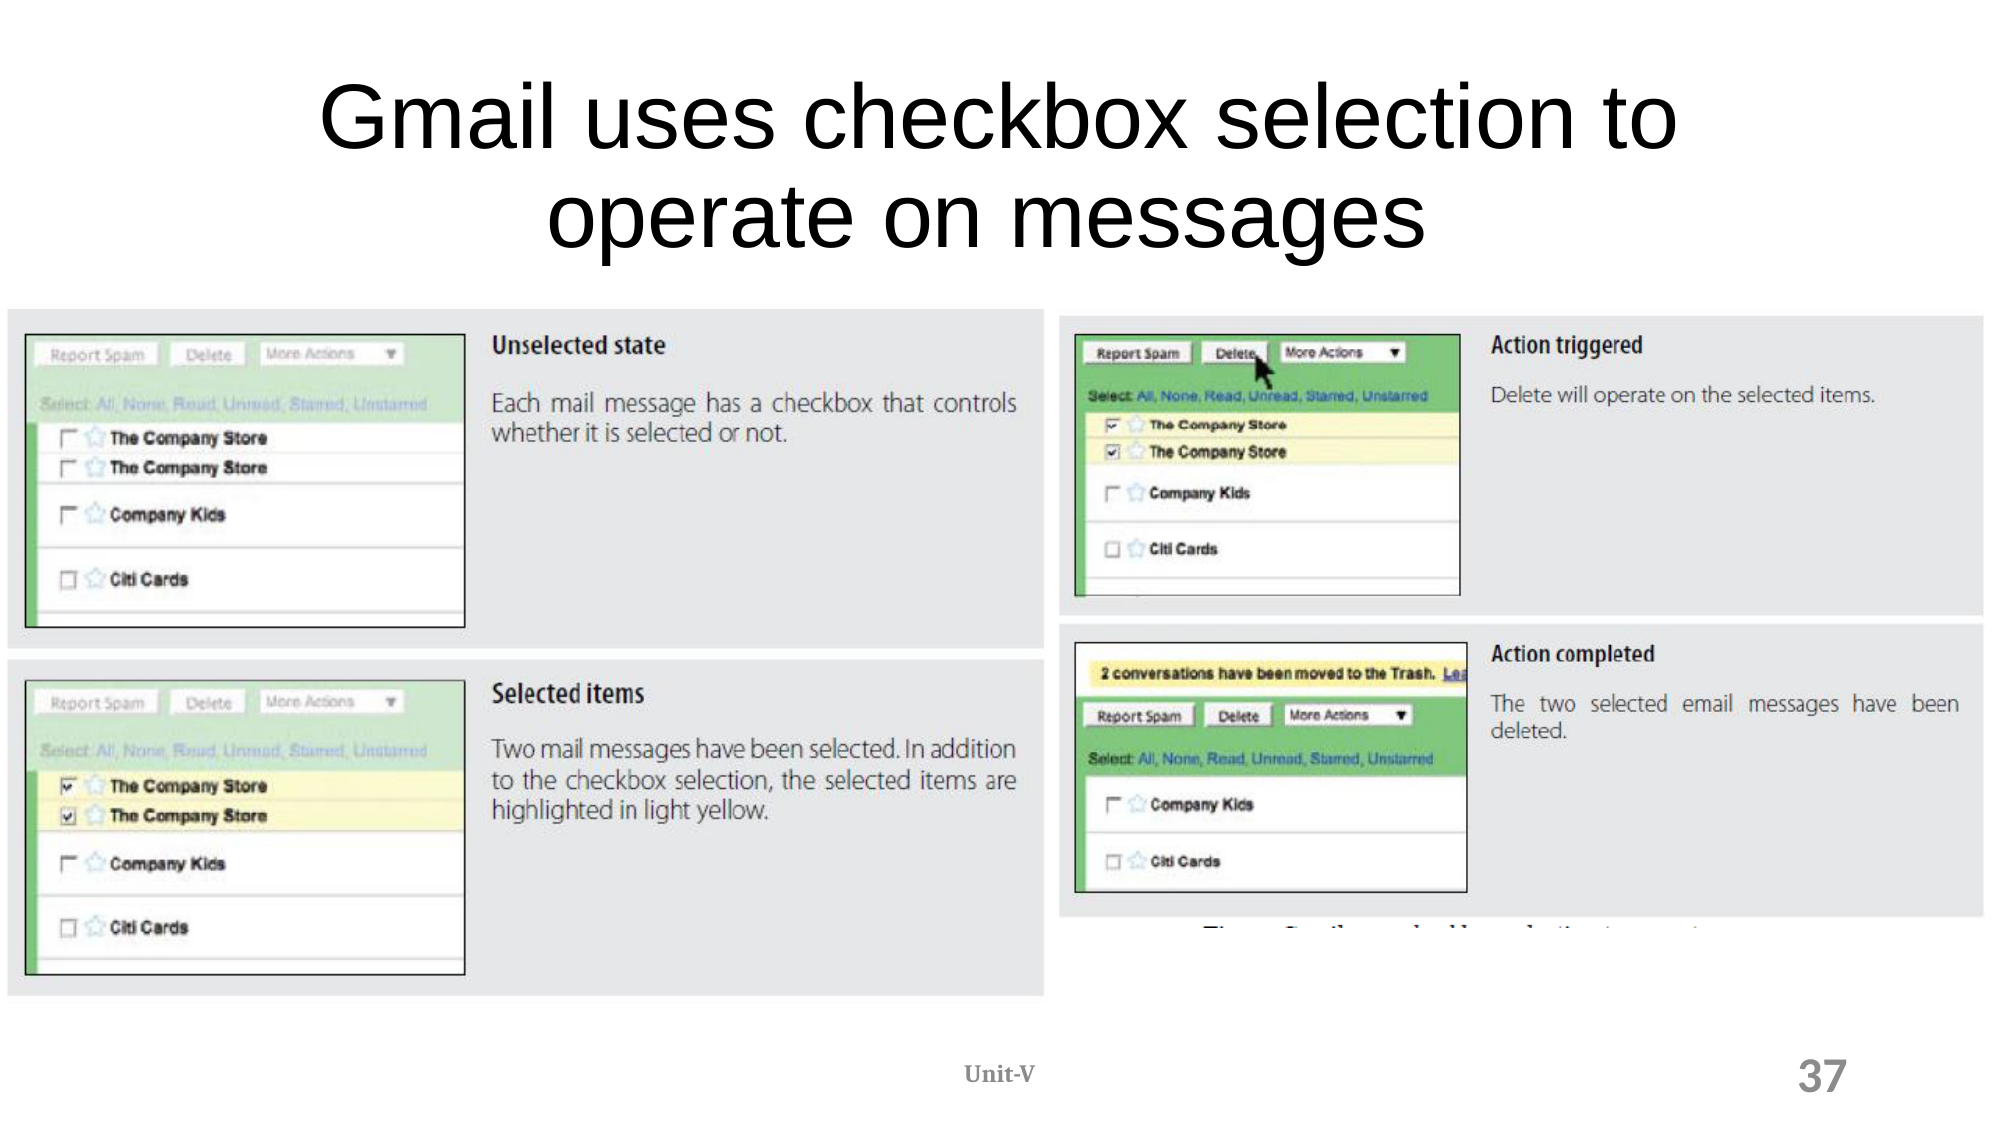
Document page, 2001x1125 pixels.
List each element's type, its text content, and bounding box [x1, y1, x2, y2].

slide_number 37 [1412, 1042, 1863, 1103]
title Gmail uses checkbox selection to operate on messages [137, 59, 1863, 278]
picture [0, 309, 1992, 1004]
footer Unit-V [662, 1042, 1338, 1103]
